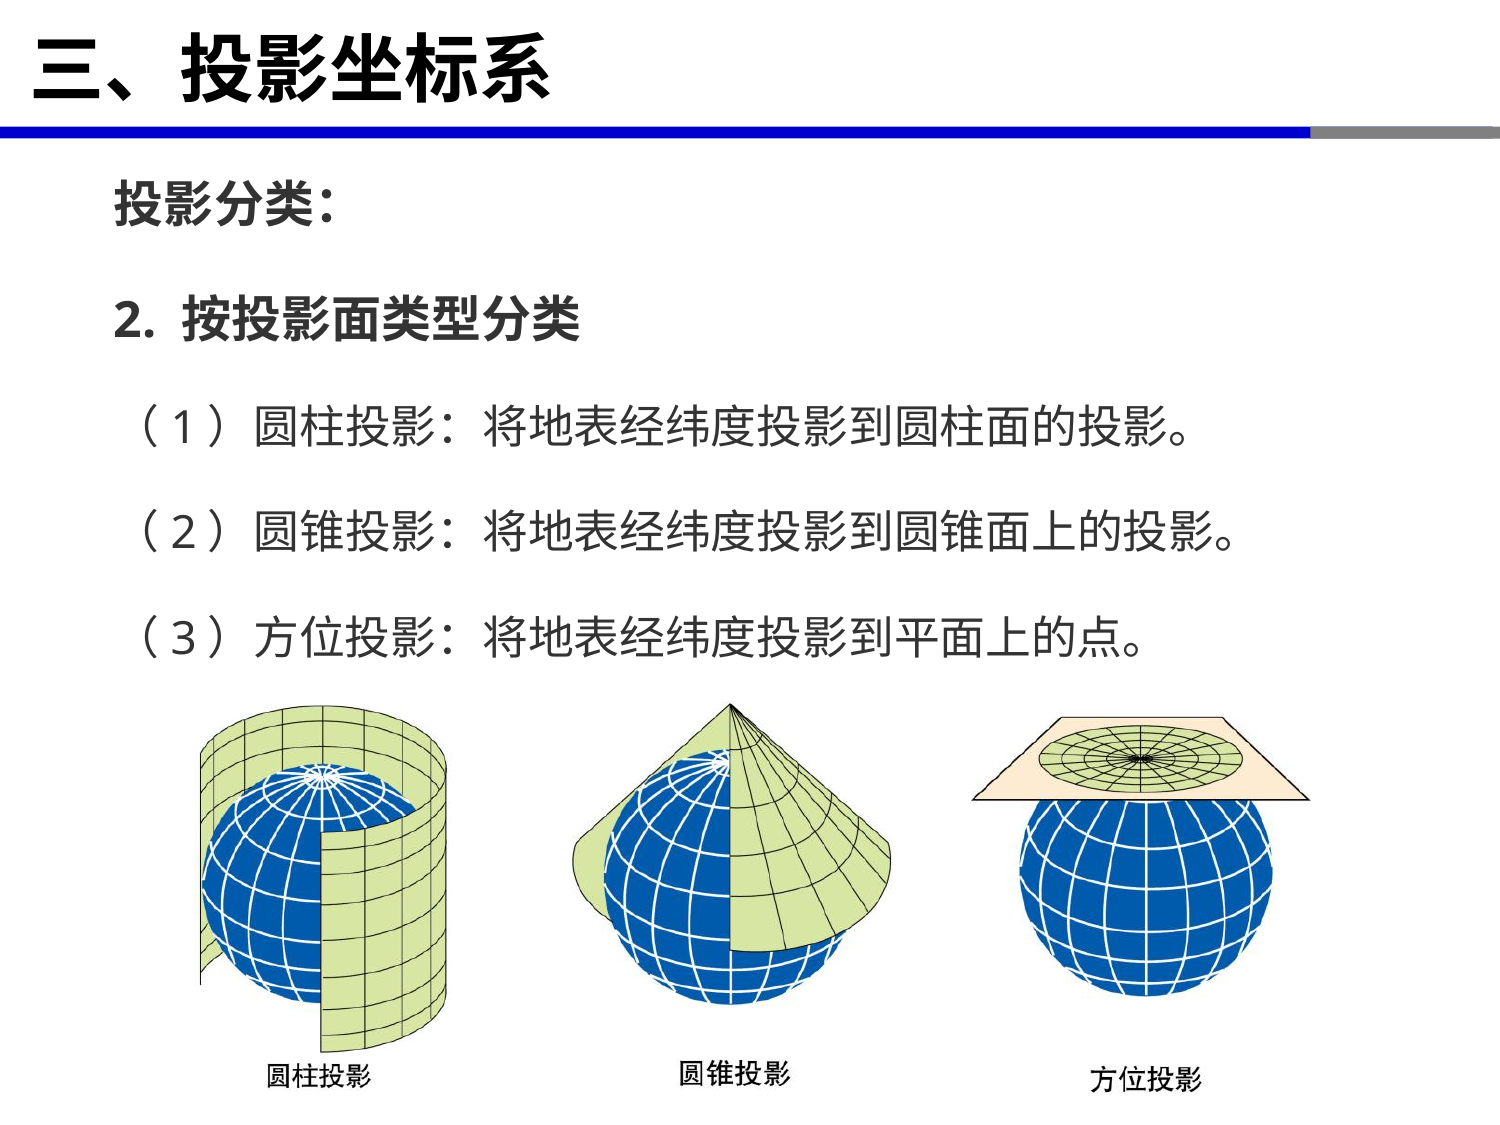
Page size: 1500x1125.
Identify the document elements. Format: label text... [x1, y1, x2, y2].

picture [194, 682, 453, 1101]
picture [561, 695, 898, 1102]
text_box 投影分类： 2. 按投影面类型分类 （1）圆柱投影：将地表经纬度投影到圆柱面的投影。 （2）圆锥投影：将地表经纬度投影到圆锥面上的投影。 （3）方位投影：将地表经纬度投影到平面上的点。 [99, 135, 1321, 671]
title 三、投影坐标系 [0, 1, 1479, 132]
picture [962, 711, 1314, 1098]
